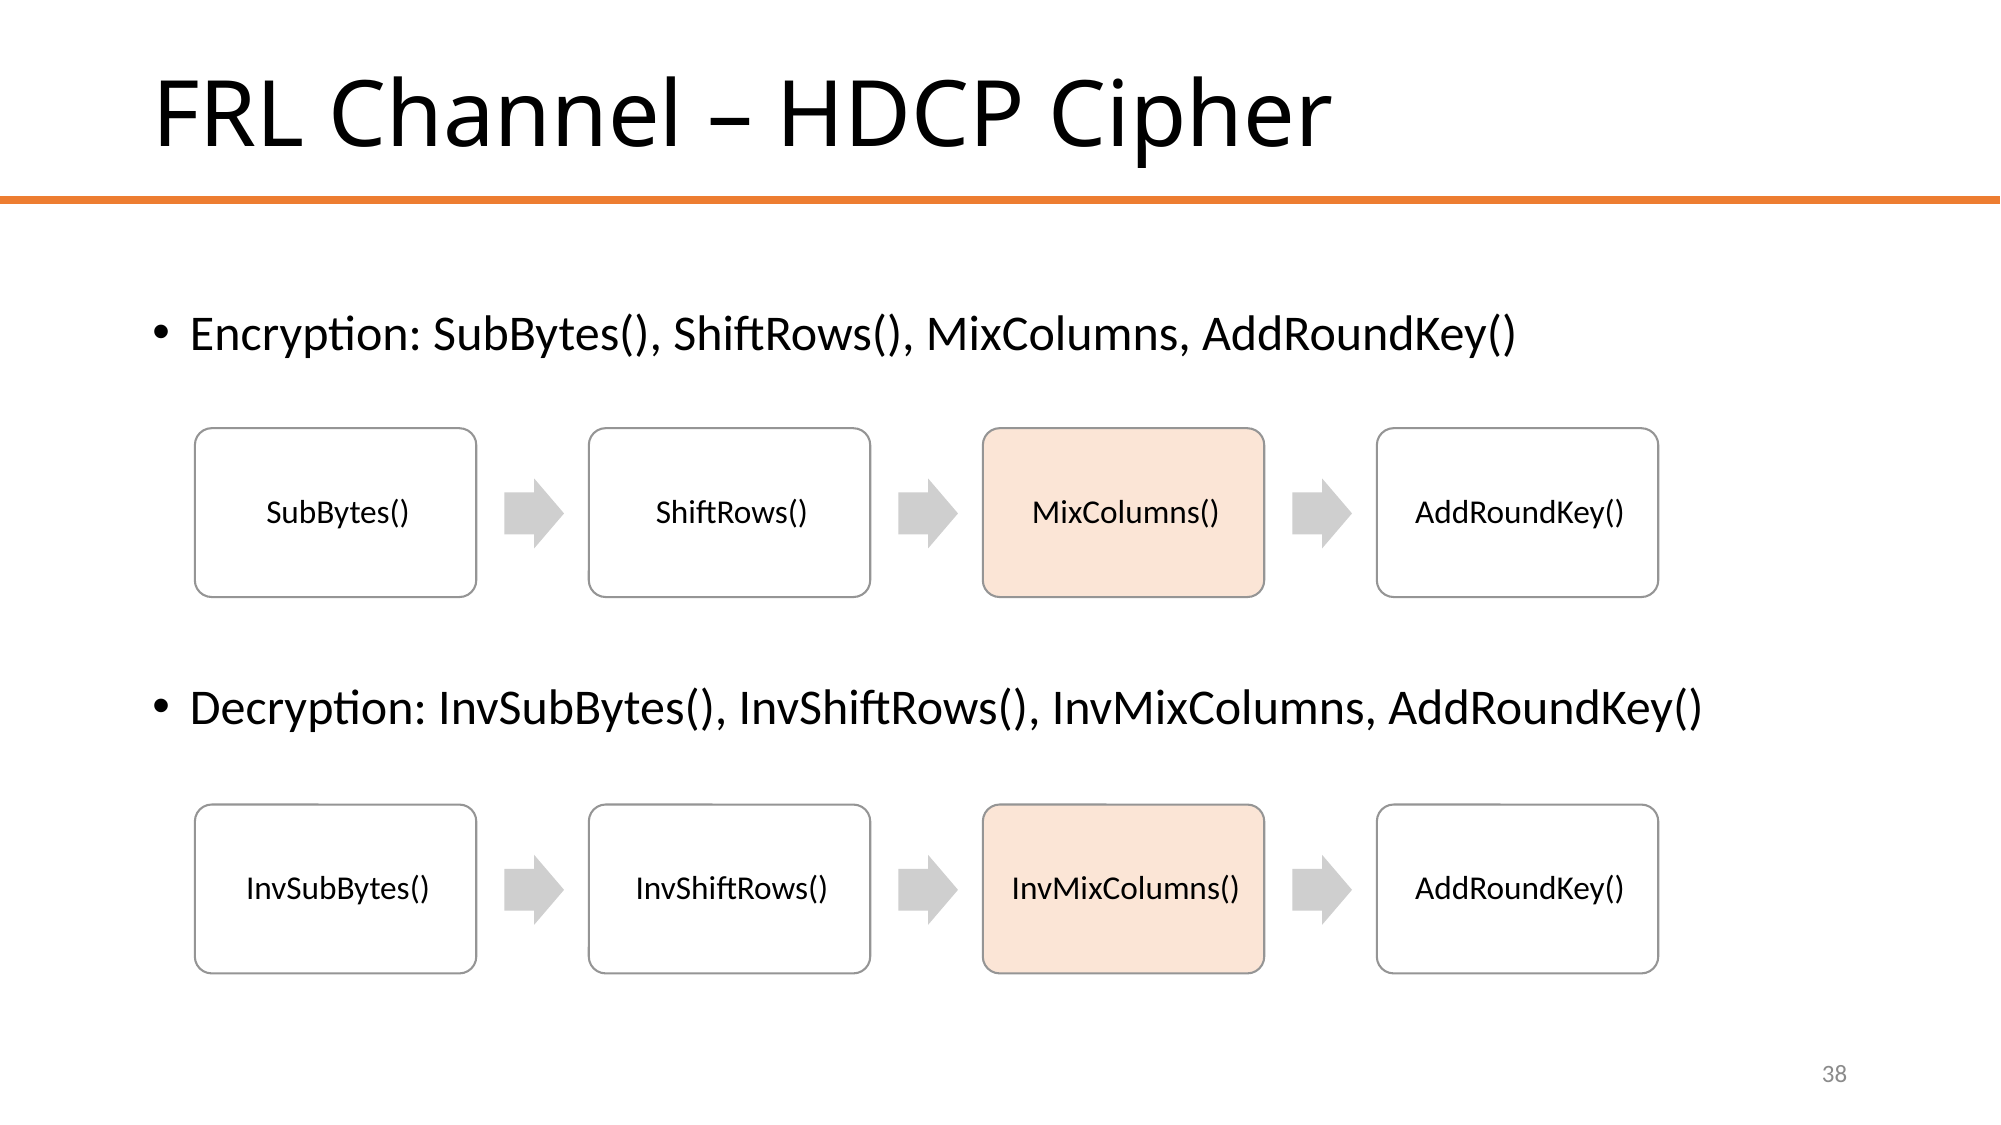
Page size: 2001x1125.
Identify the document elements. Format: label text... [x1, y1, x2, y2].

title FRL Channel – HDCP Cipher [137, 59, 1863, 278]
slide_number 38 [1412, 1042, 1863, 1103]
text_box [194, 409, 1659, 616]
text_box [194, 785, 1659, 992]
list Encryption: SubBytes(), ShiftRows(), MixColumns, AddRoundKey() Decryption: InvSubBytes(), InvShiftRows(), InvMixColumns, AddRoundKey() [137, 299, 1863, 1014]
